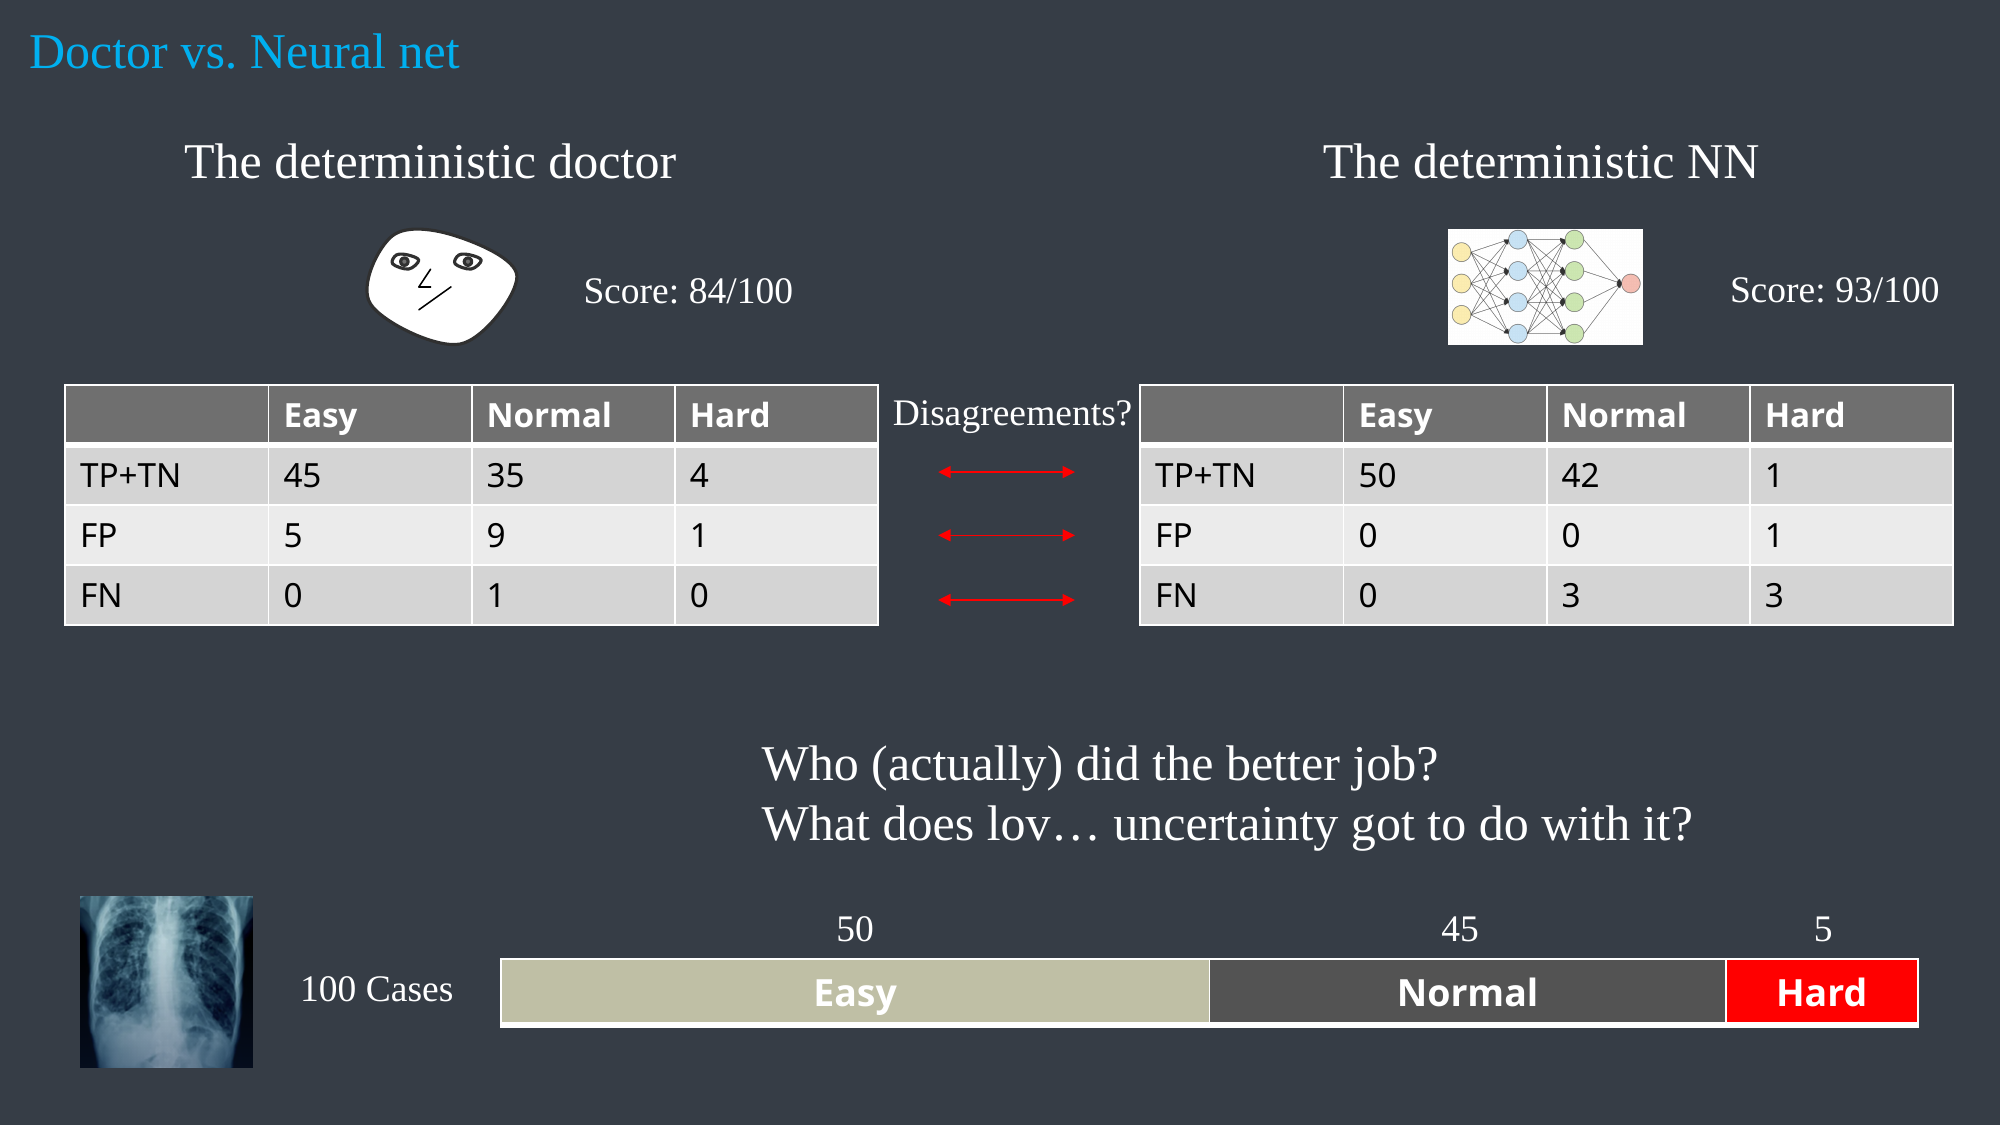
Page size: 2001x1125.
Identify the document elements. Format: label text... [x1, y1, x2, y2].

table_cell 42 [1548, 448, 1749, 504]
table_cell 3 [1548, 566, 1749, 624]
table_header Easy [1344, 386, 1546, 442]
table_cell 5 [269, 506, 471, 564]
table_cell 1 [676, 506, 877, 564]
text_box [418, 268, 431, 286]
text_box [390, 252, 421, 271]
text_box Score: 93/100 [1715, 257, 1971, 318]
table_header Hard [1751, 386, 1952, 442]
picture [1447, 229, 1644, 345]
table_cell FP [1141, 506, 1343, 564]
table_header Hard [676, 386, 877, 442]
table_header Easy [269, 386, 471, 442]
table_header Normal [1548, 386, 1749, 442]
text_box [365, 227, 519, 347]
table_cell 9 [473, 506, 674, 564]
table_header Normal [473, 386, 674, 442]
table_cell 0 [676, 566, 877, 624]
table_cell FN [66, 566, 268, 624]
table_cell FP [66, 506, 268, 564]
table_cell 0 [1344, 566, 1546, 624]
text_box Disagreements? [878, 380, 1155, 440]
text_box Doctor vs. Neural net [14, 10, 1015, 86]
table_cell 35 [473, 448, 674, 504]
text_box 5 [1799, 896, 1848, 956]
table_cell 0 [1344, 506, 1546, 564]
table_cell 3 [1751, 566, 1952, 624]
text_box 50 [821, 896, 889, 956]
text_box Score: 84/100 [568, 258, 822, 319]
text_box [462, 256, 474, 267]
table_header [66, 386, 268, 442]
table_header Normal [1210, 960, 1725, 1022]
table_cell 50 [1344, 448, 1546, 504]
table_cell TP+TN [66, 448, 268, 504]
text_box [452, 252, 483, 271]
table_cell 45 [269, 448, 471, 504]
table_cell 1 [1751, 448, 1952, 504]
table_cell 0 [269, 566, 471, 624]
table_cell 1 [473, 566, 674, 624]
table_cell 1 [1751, 506, 1952, 564]
table_header [1141, 386, 1343, 442]
table_cell FN [1141, 566, 1343, 624]
text_box 45 [1426, 896, 1494, 956]
text_box Who (actually) did the better job? What does lov… uncertainty got to do with it? [746, 722, 1716, 858]
table_cell TP+TN [1141, 448, 1343, 504]
text_box [399, 256, 410, 267]
table_header Hard [1727, 960, 1917, 1022]
text_box 100 Cases [285, 956, 469, 1017]
text_box The deterministic NN [1308, 120, 1775, 196]
picture [80, 895, 253, 1068]
table_cell 4 [676, 448, 877, 504]
table_header Easy [502, 960, 1209, 1022]
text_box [418, 286, 452, 311]
text_box The deterministic doctor [169, 120, 692, 196]
table_cell 0 [1548, 506, 1749, 564]
